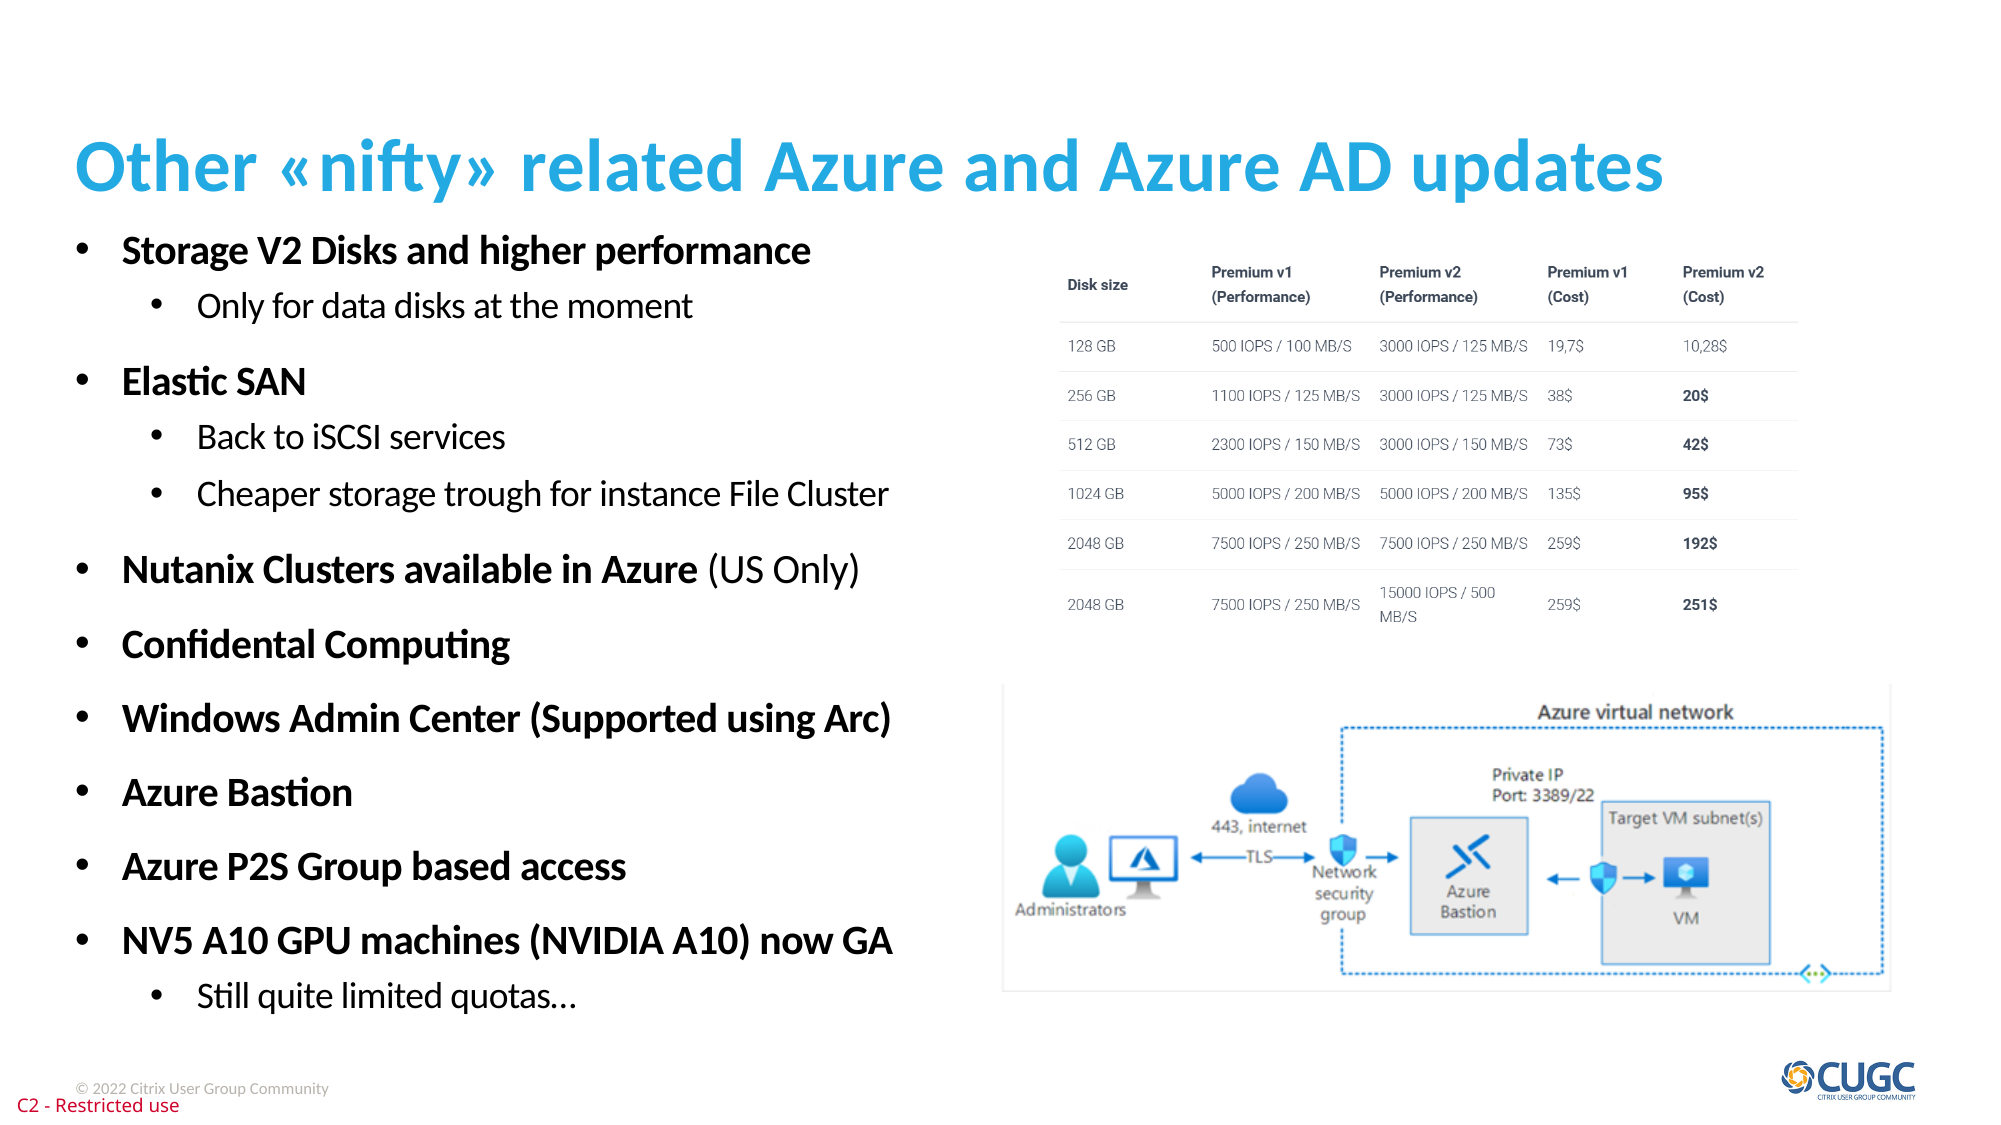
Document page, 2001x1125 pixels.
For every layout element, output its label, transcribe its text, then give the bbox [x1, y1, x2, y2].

list Storage V2 Disks and higher performance Only for data disks at the moment Elastic SAN Back to iSCSI services Cheaper storage trough for instance File Cluster Nutanix Clusters available in Azure (US Only) Confidental Computing Windows Admin Center (Supported using Arc) Azure Bastion Azure P2S Group based access NV5 A10 GPU machines (NVIDIA A10) now GA Still quite limited quotas… [75, 228, 1925, 1125]
picture [1000, 684, 1892, 992]
picture [1043, 249, 1798, 636]
title Other «nifty» related Azure and Azure AD updates [75, 66, 1925, 205]
